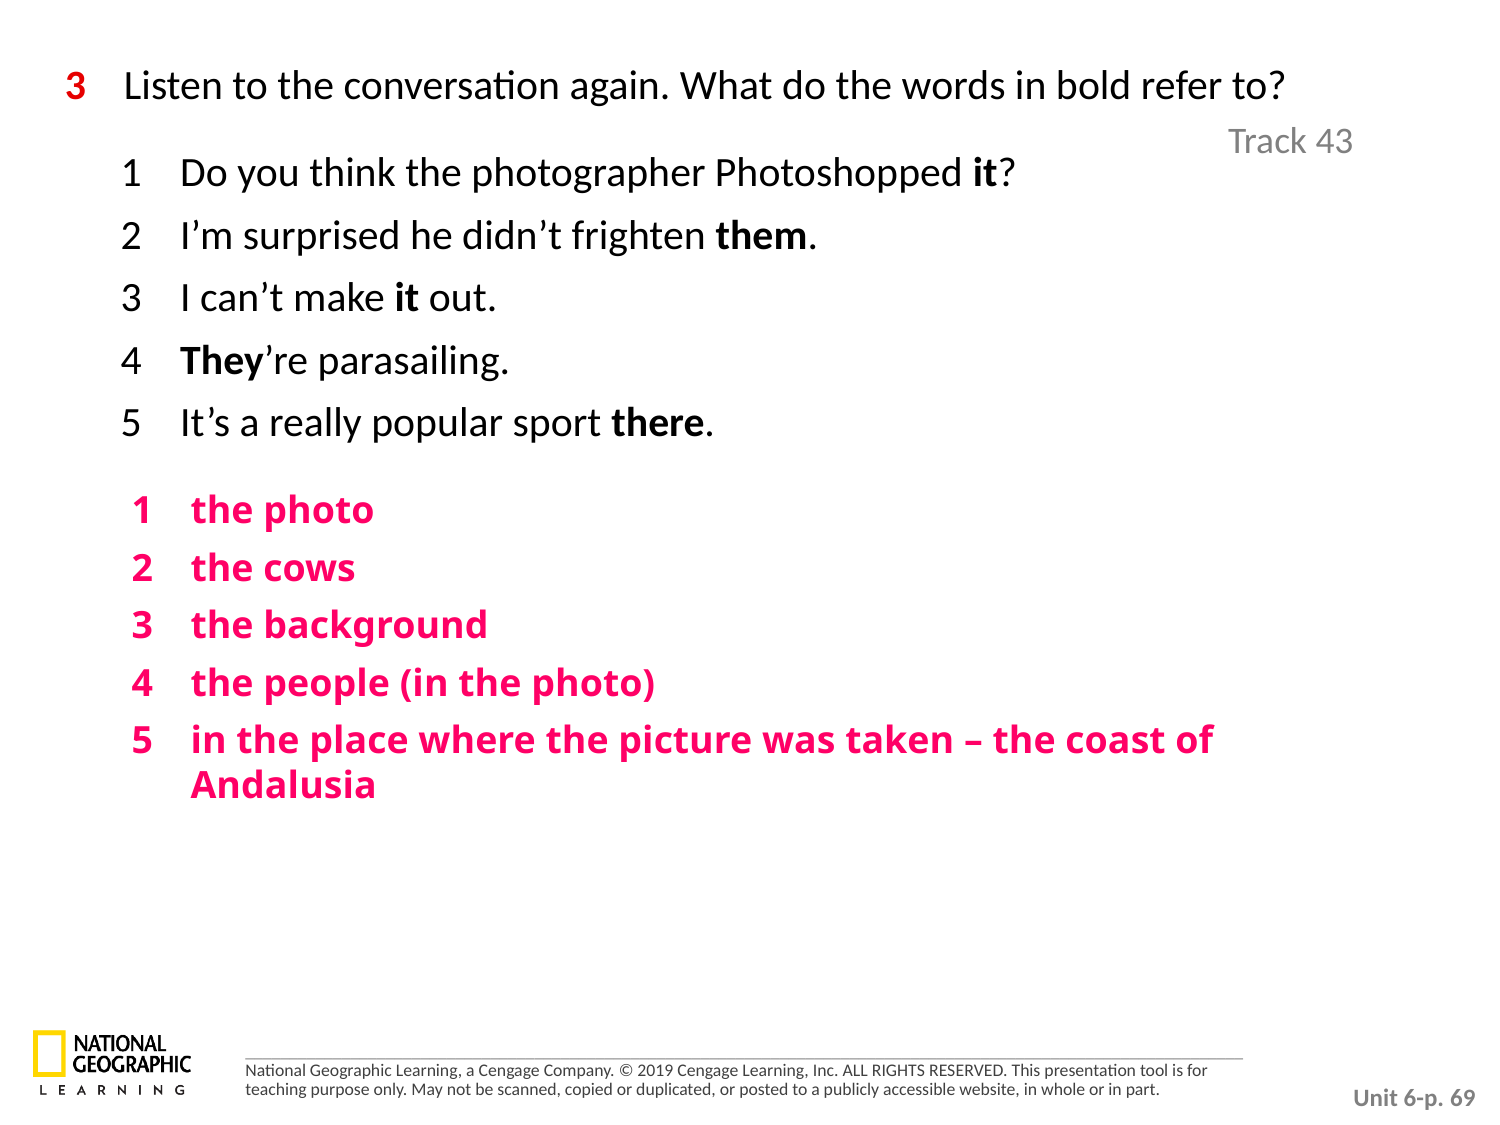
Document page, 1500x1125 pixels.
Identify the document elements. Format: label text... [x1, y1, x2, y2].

picture [33, 1030, 191, 1095]
text_box Track 43 [1213, 108, 1369, 137]
text_box 3 Listen to the conversation again. What do the words in bold refer to? [50, 50, 1443, 116]
text_box 1 the photo 2 the cows 3 the background 4 the people (in the photo) 5 in the place where the picture was taken – the coast of Andalusia [116, 478, 1379, 814]
text_box 1 Do you think the photographer Photoshopped it? 2 I’m surprised he didn’t frighten them. 3 I can’t make it out. 4 They’re parasailing. 5 It’s a really popular sport there. [105, 137, 1445, 453]
text_box Unit 6-p. 69 [1305, 1073, 1491, 1119]
